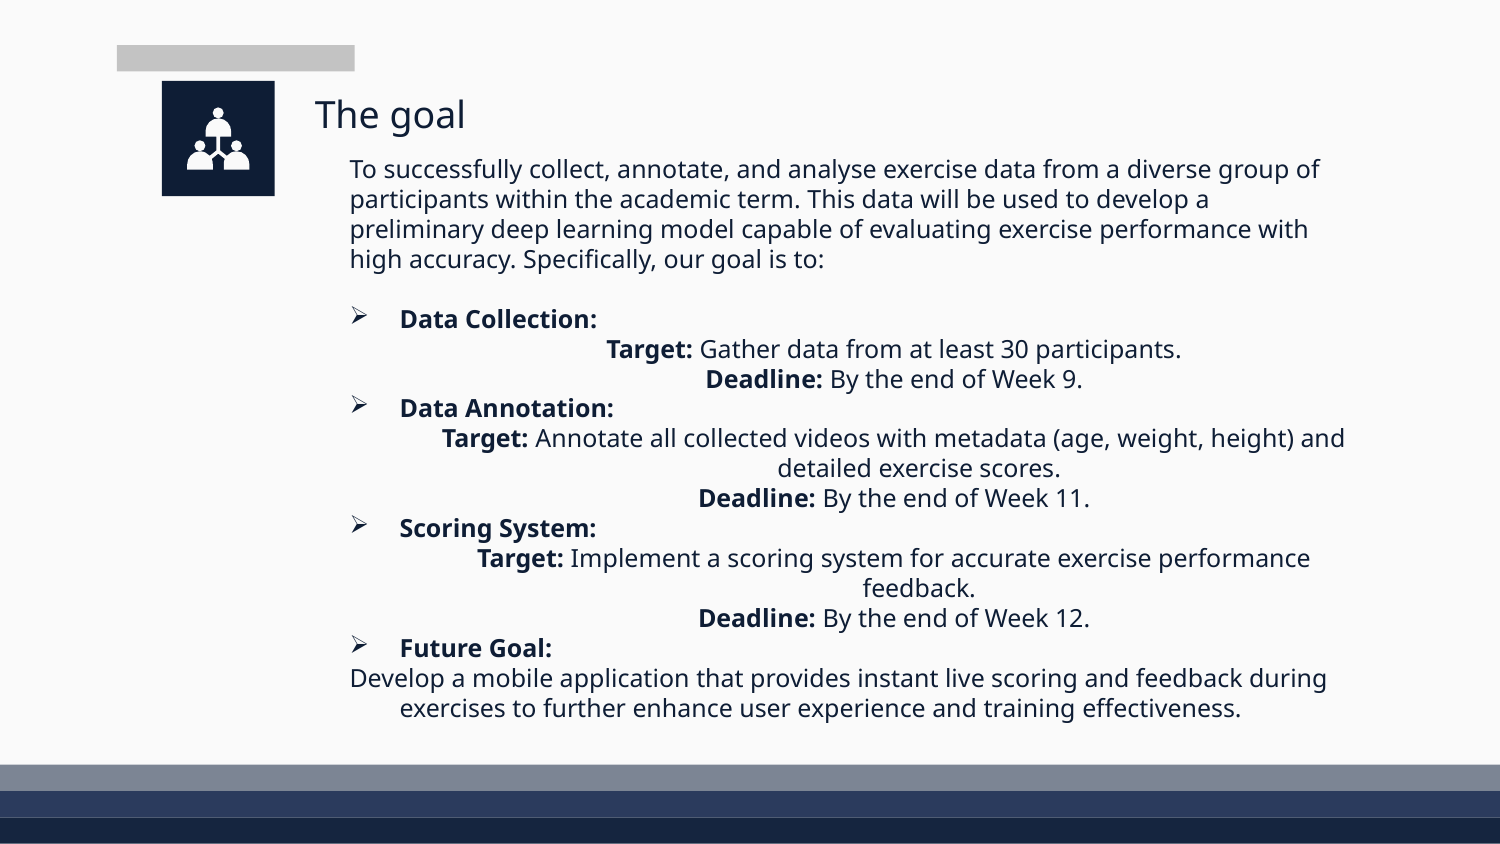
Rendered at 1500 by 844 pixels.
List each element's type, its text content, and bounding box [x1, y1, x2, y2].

subtitle The goal [299, 93, 1328, 152]
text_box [186, 107, 250, 170]
subtitle To successfully collect, annotate, and analyse exercise data from a diverse group of participants within the academic term. This data will be used to develop a preliminary deep learning model capable of evaluating exercise performance with high accuracy. Specifically, our goal is to: Data Collection: Target: Gather data from at least 30 participants. Deadline: By the end of Week 9. Data Annotation: Target: Annotate all collected videos with metadata (age, weight, height) and detailed exercise scores. Deadline: By the end of Week 11. Scoring System: Target: Implement a scoring system for accurate exercise performance feedback. Deadline: By the end of Week 12. Future Goal: Develop a mobile application that provides instant live scoring and feedback during exercises to further enhance user experience and training effectiveness. [309, 138, 1380, 678]
text_box [161, 80, 275, 197]
